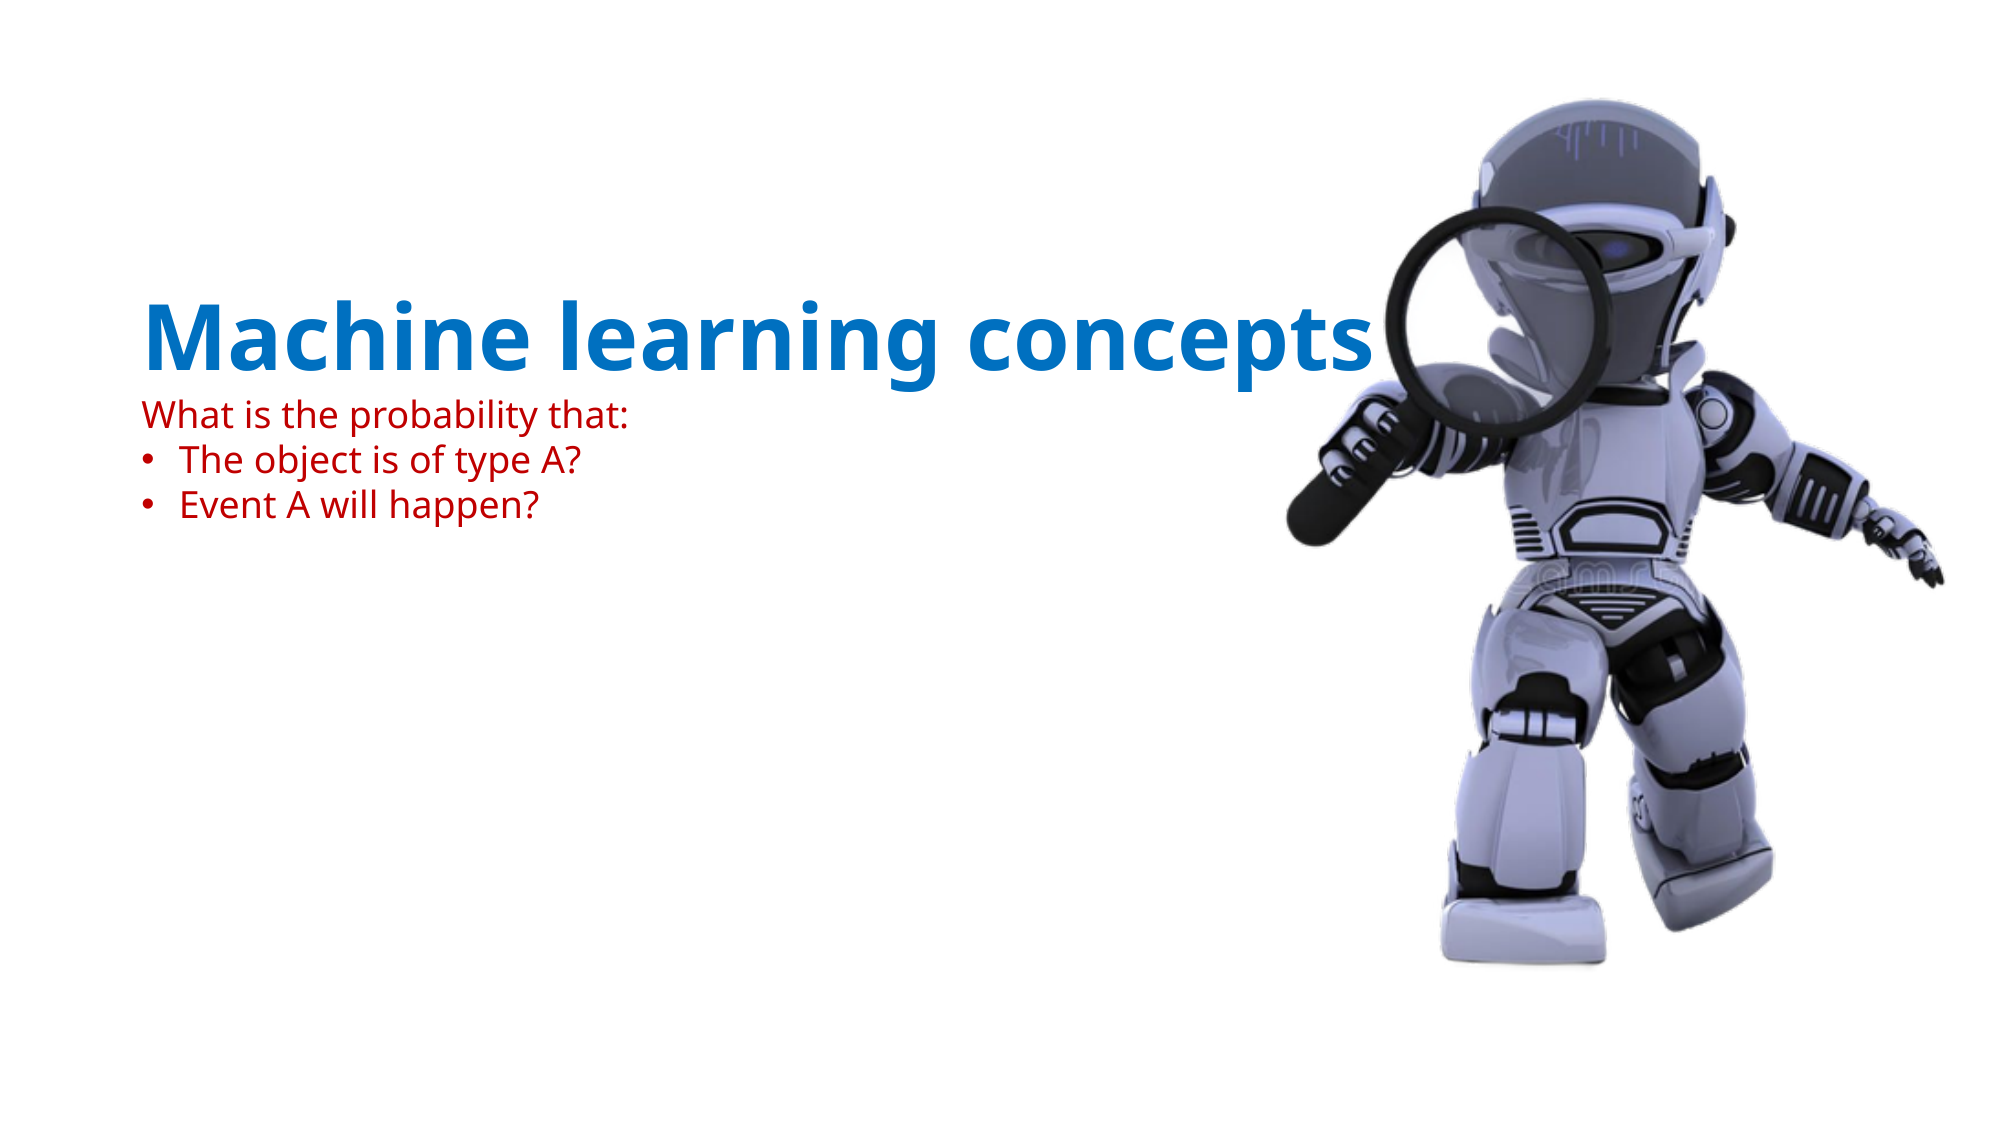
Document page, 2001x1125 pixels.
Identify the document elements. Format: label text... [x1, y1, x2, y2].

picture [1210, 51, 2000, 1074]
list Machine learning concepts What is the probability that: The object is of type A? Event A will happen? [126, 283, 1210, 777]
